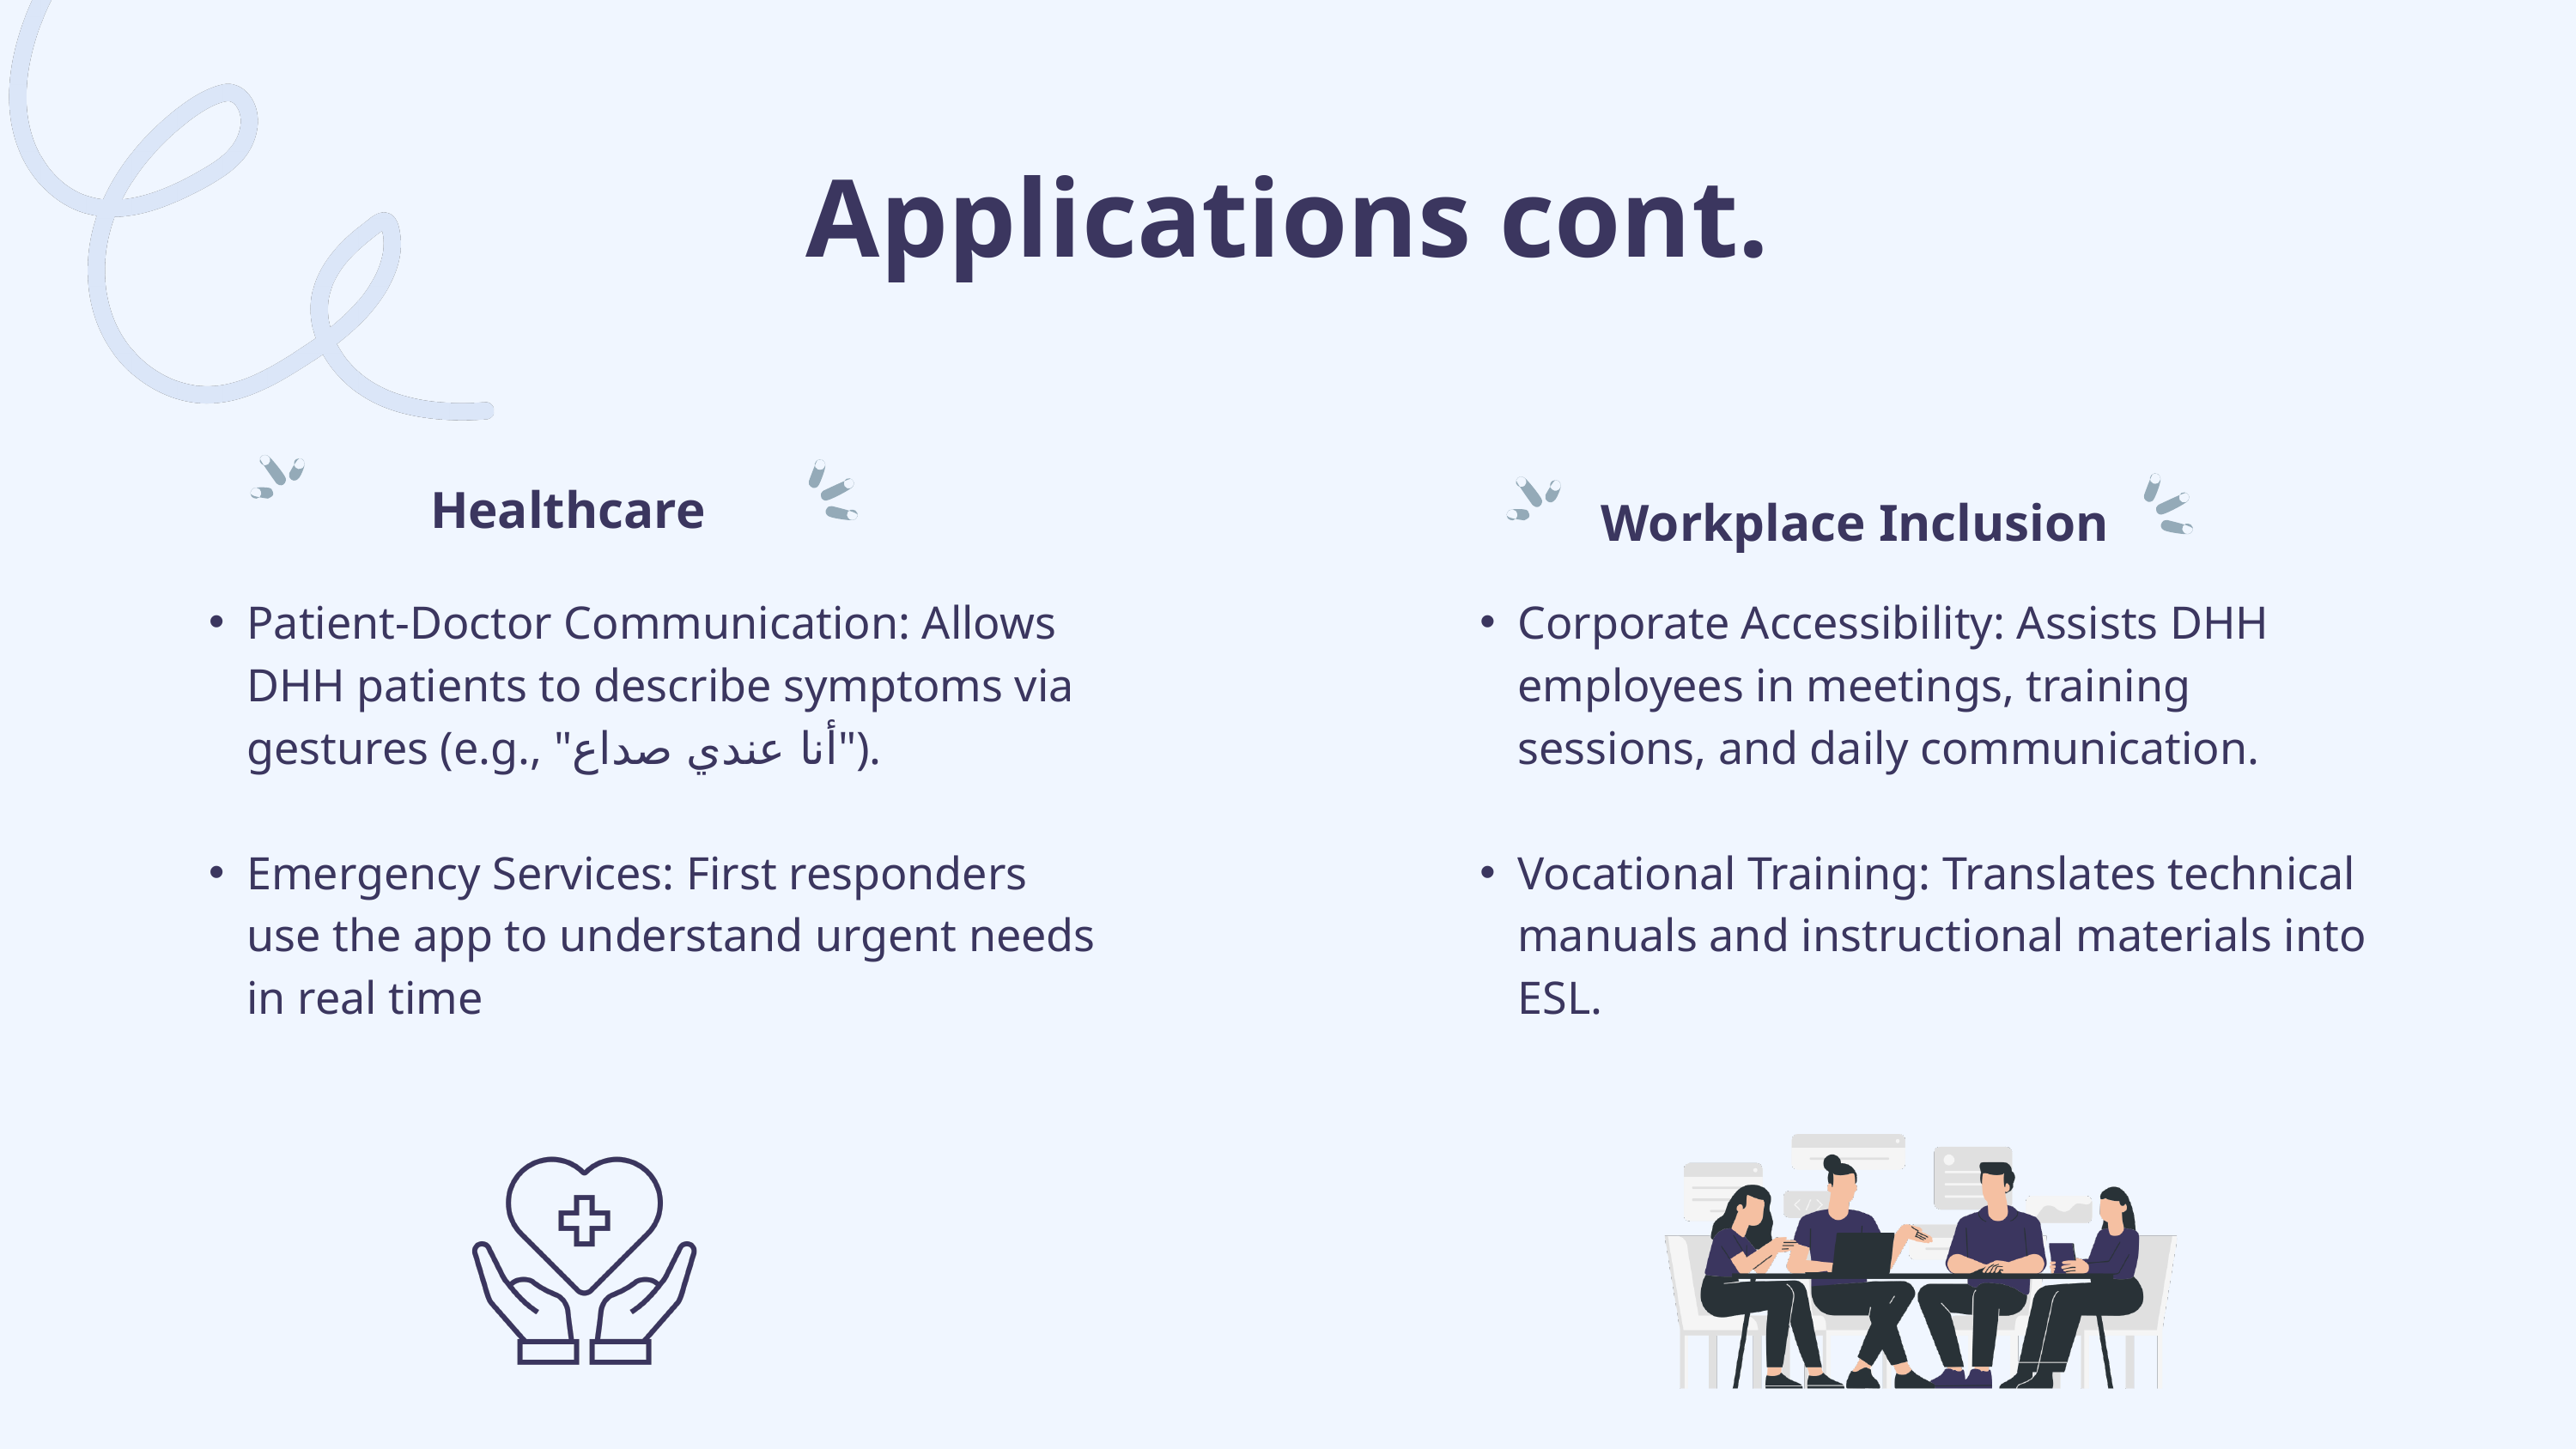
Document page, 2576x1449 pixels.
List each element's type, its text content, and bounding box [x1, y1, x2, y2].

text_box Workplace Inclusion [1533, 481, 2178, 552]
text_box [253, 449, 292, 481]
text_box Applications cont. [402, 128, 2174, 279]
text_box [1510, 470, 1548, 503]
text_box [471, 1152, 697, 1365]
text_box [2168, 487, 2196, 513]
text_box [833, 472, 860, 499]
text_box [283, 452, 311, 487]
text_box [803, 453, 831, 494]
text_box Healthcare [283, 467, 854, 538]
text_box Corporate Accessibility: Assists DHH employees in meetings, training sessions, and daily communication. Vocational Training: Translates technical manuals and instructional materials into ESL. [1442, 585, 2375, 1087]
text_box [820, 500, 864, 526]
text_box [2138, 467, 2166, 508]
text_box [2155, 514, 2199, 540]
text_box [1540, 474, 1567, 508]
text_box [1664, 1134, 2178, 1389]
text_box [245, 482, 279, 505]
text_box [0, 0, 495, 421]
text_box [1501, 504, 1535, 526]
text_box Patient-Doctor Communication: Allows DHH patients to describe symptoms via gestures (e.g., "أنا عندي صداع"). Emergency Services: First responders use the app to understand urgent needs in real time [170, 585, 1105, 1087]
